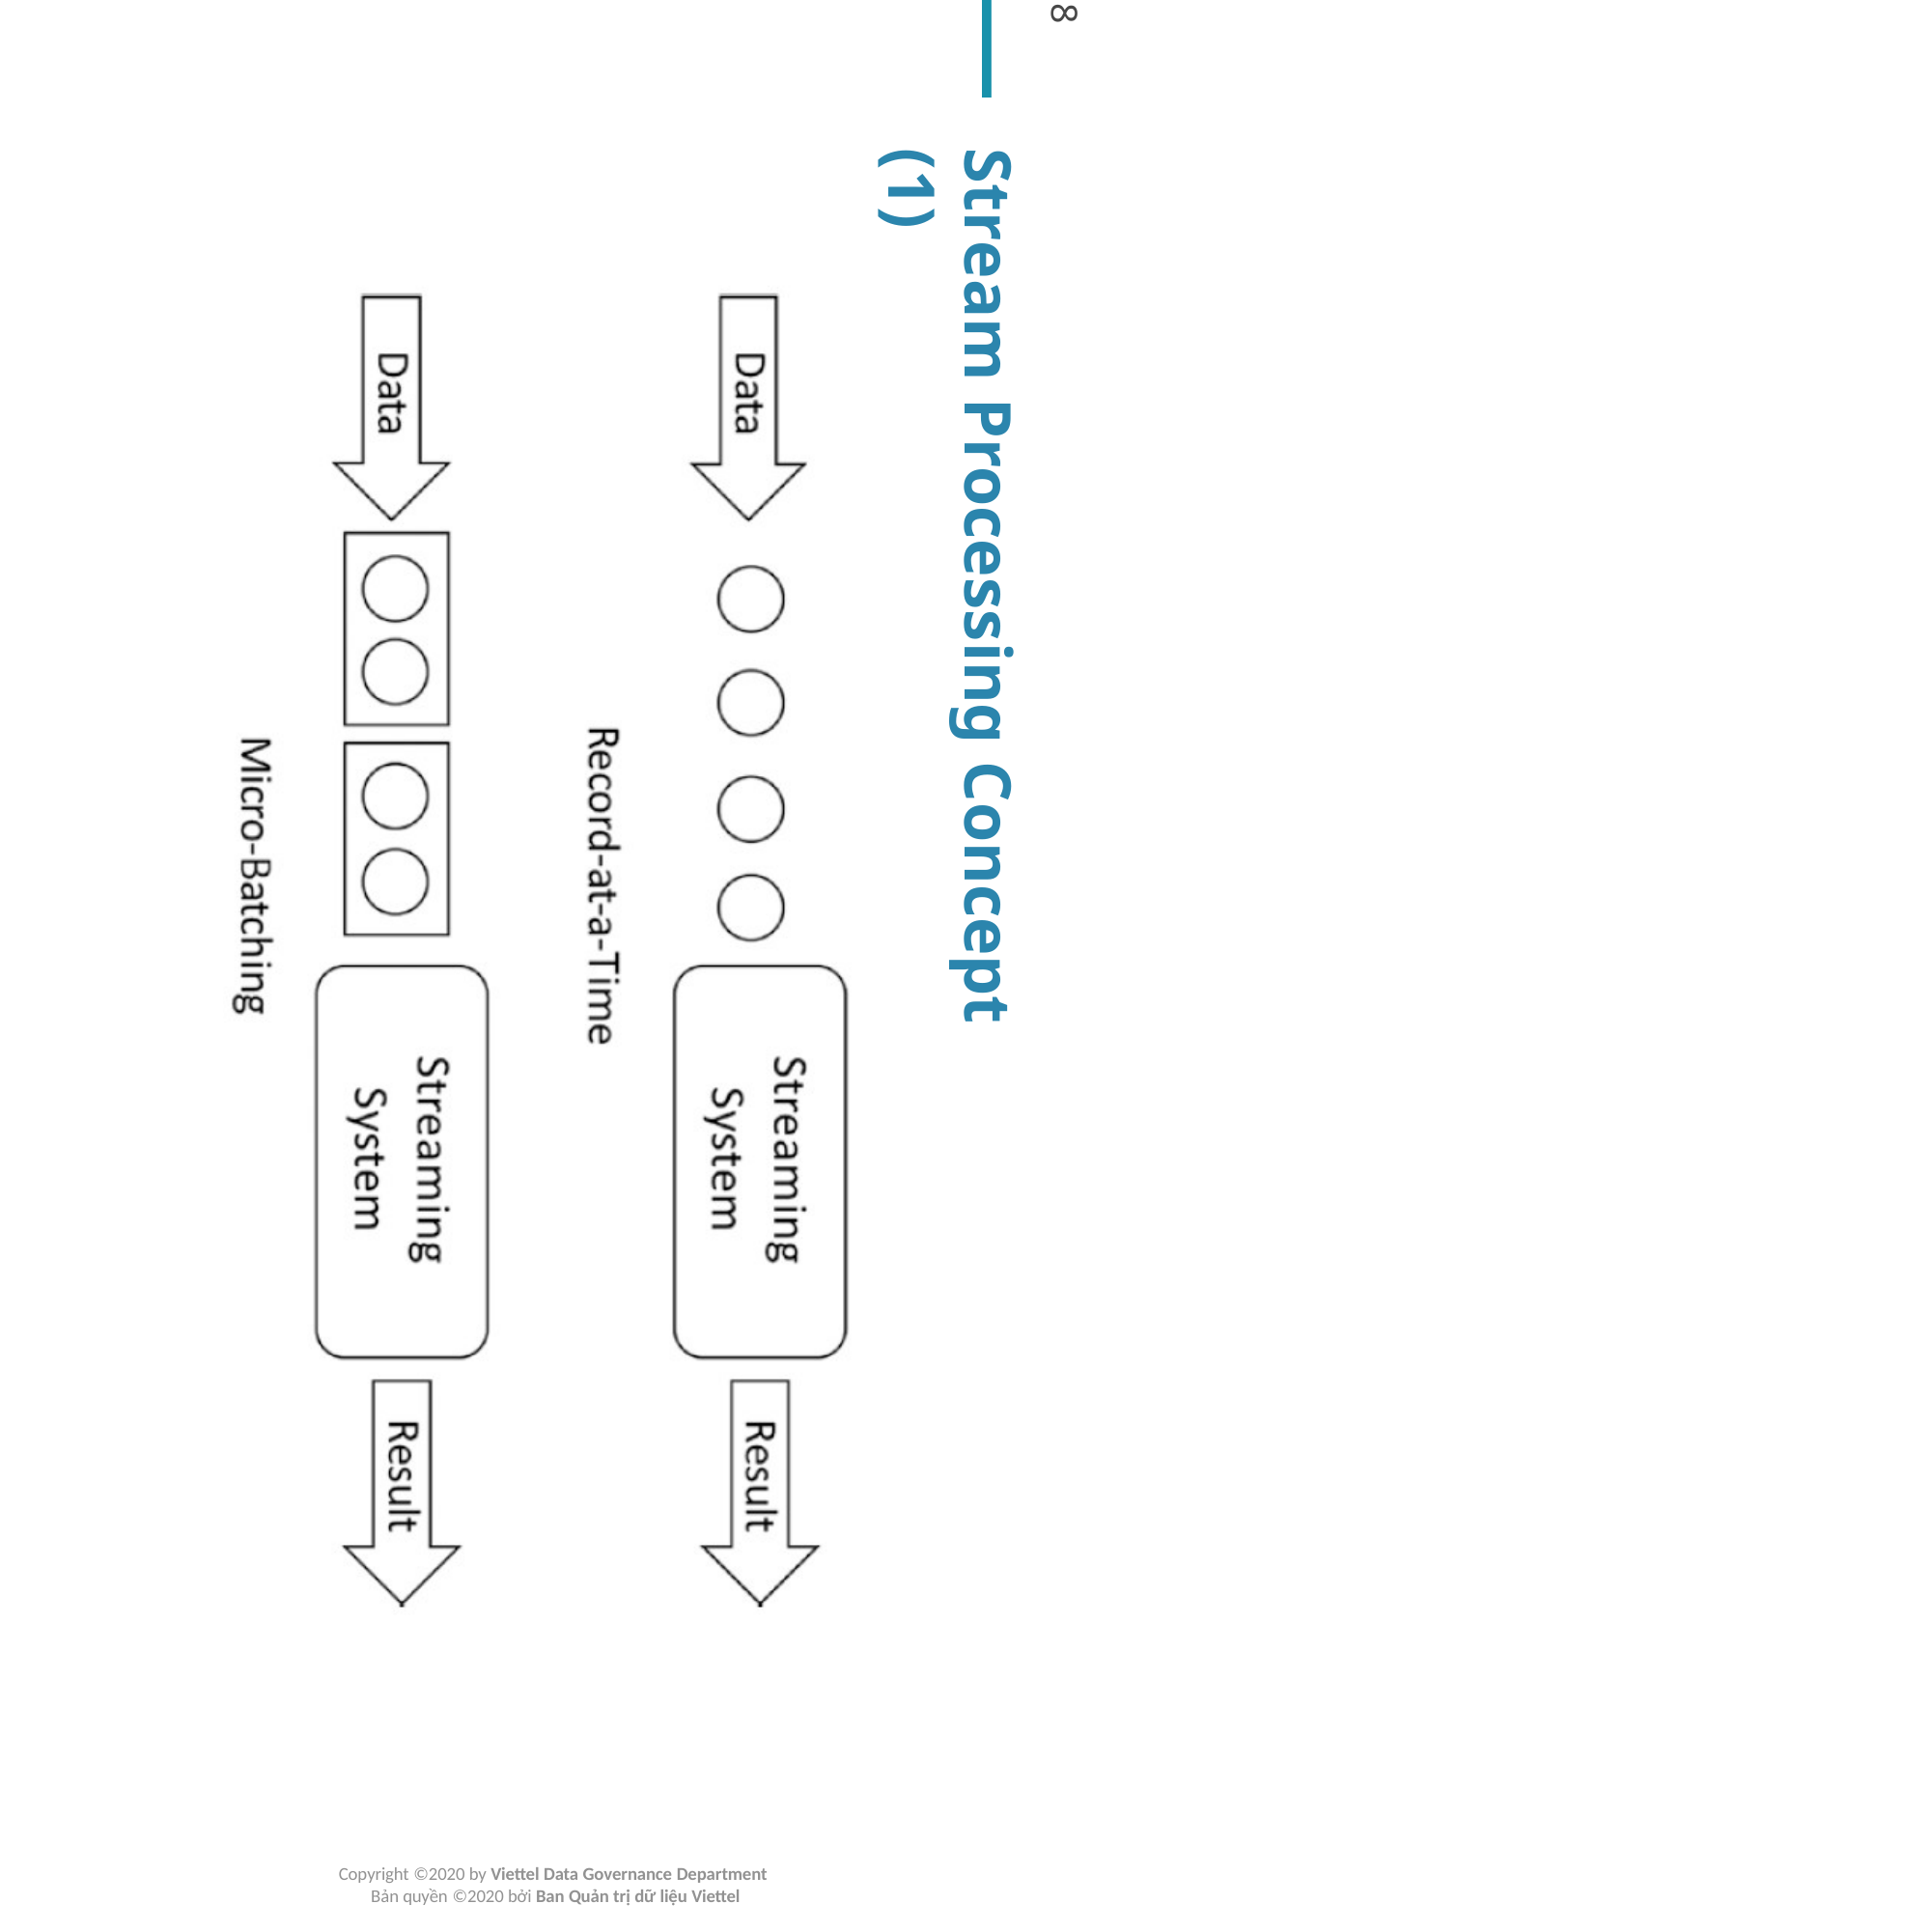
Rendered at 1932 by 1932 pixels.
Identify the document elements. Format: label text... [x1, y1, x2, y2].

picture [982, 0, 992, 98]
text_box Copyright ©2020 by Viettel Data Governance Department Bản quyền ©2020 bởi Ban Quản trị dữ liệu Viettel [334, 1861, 772, 1907]
text_box 8 [1040, 0, 1088, 25]
text_box Stream Processing Concept (1) [948, 145, 1030, 1036]
picture [222, 213, 863, 1718]
